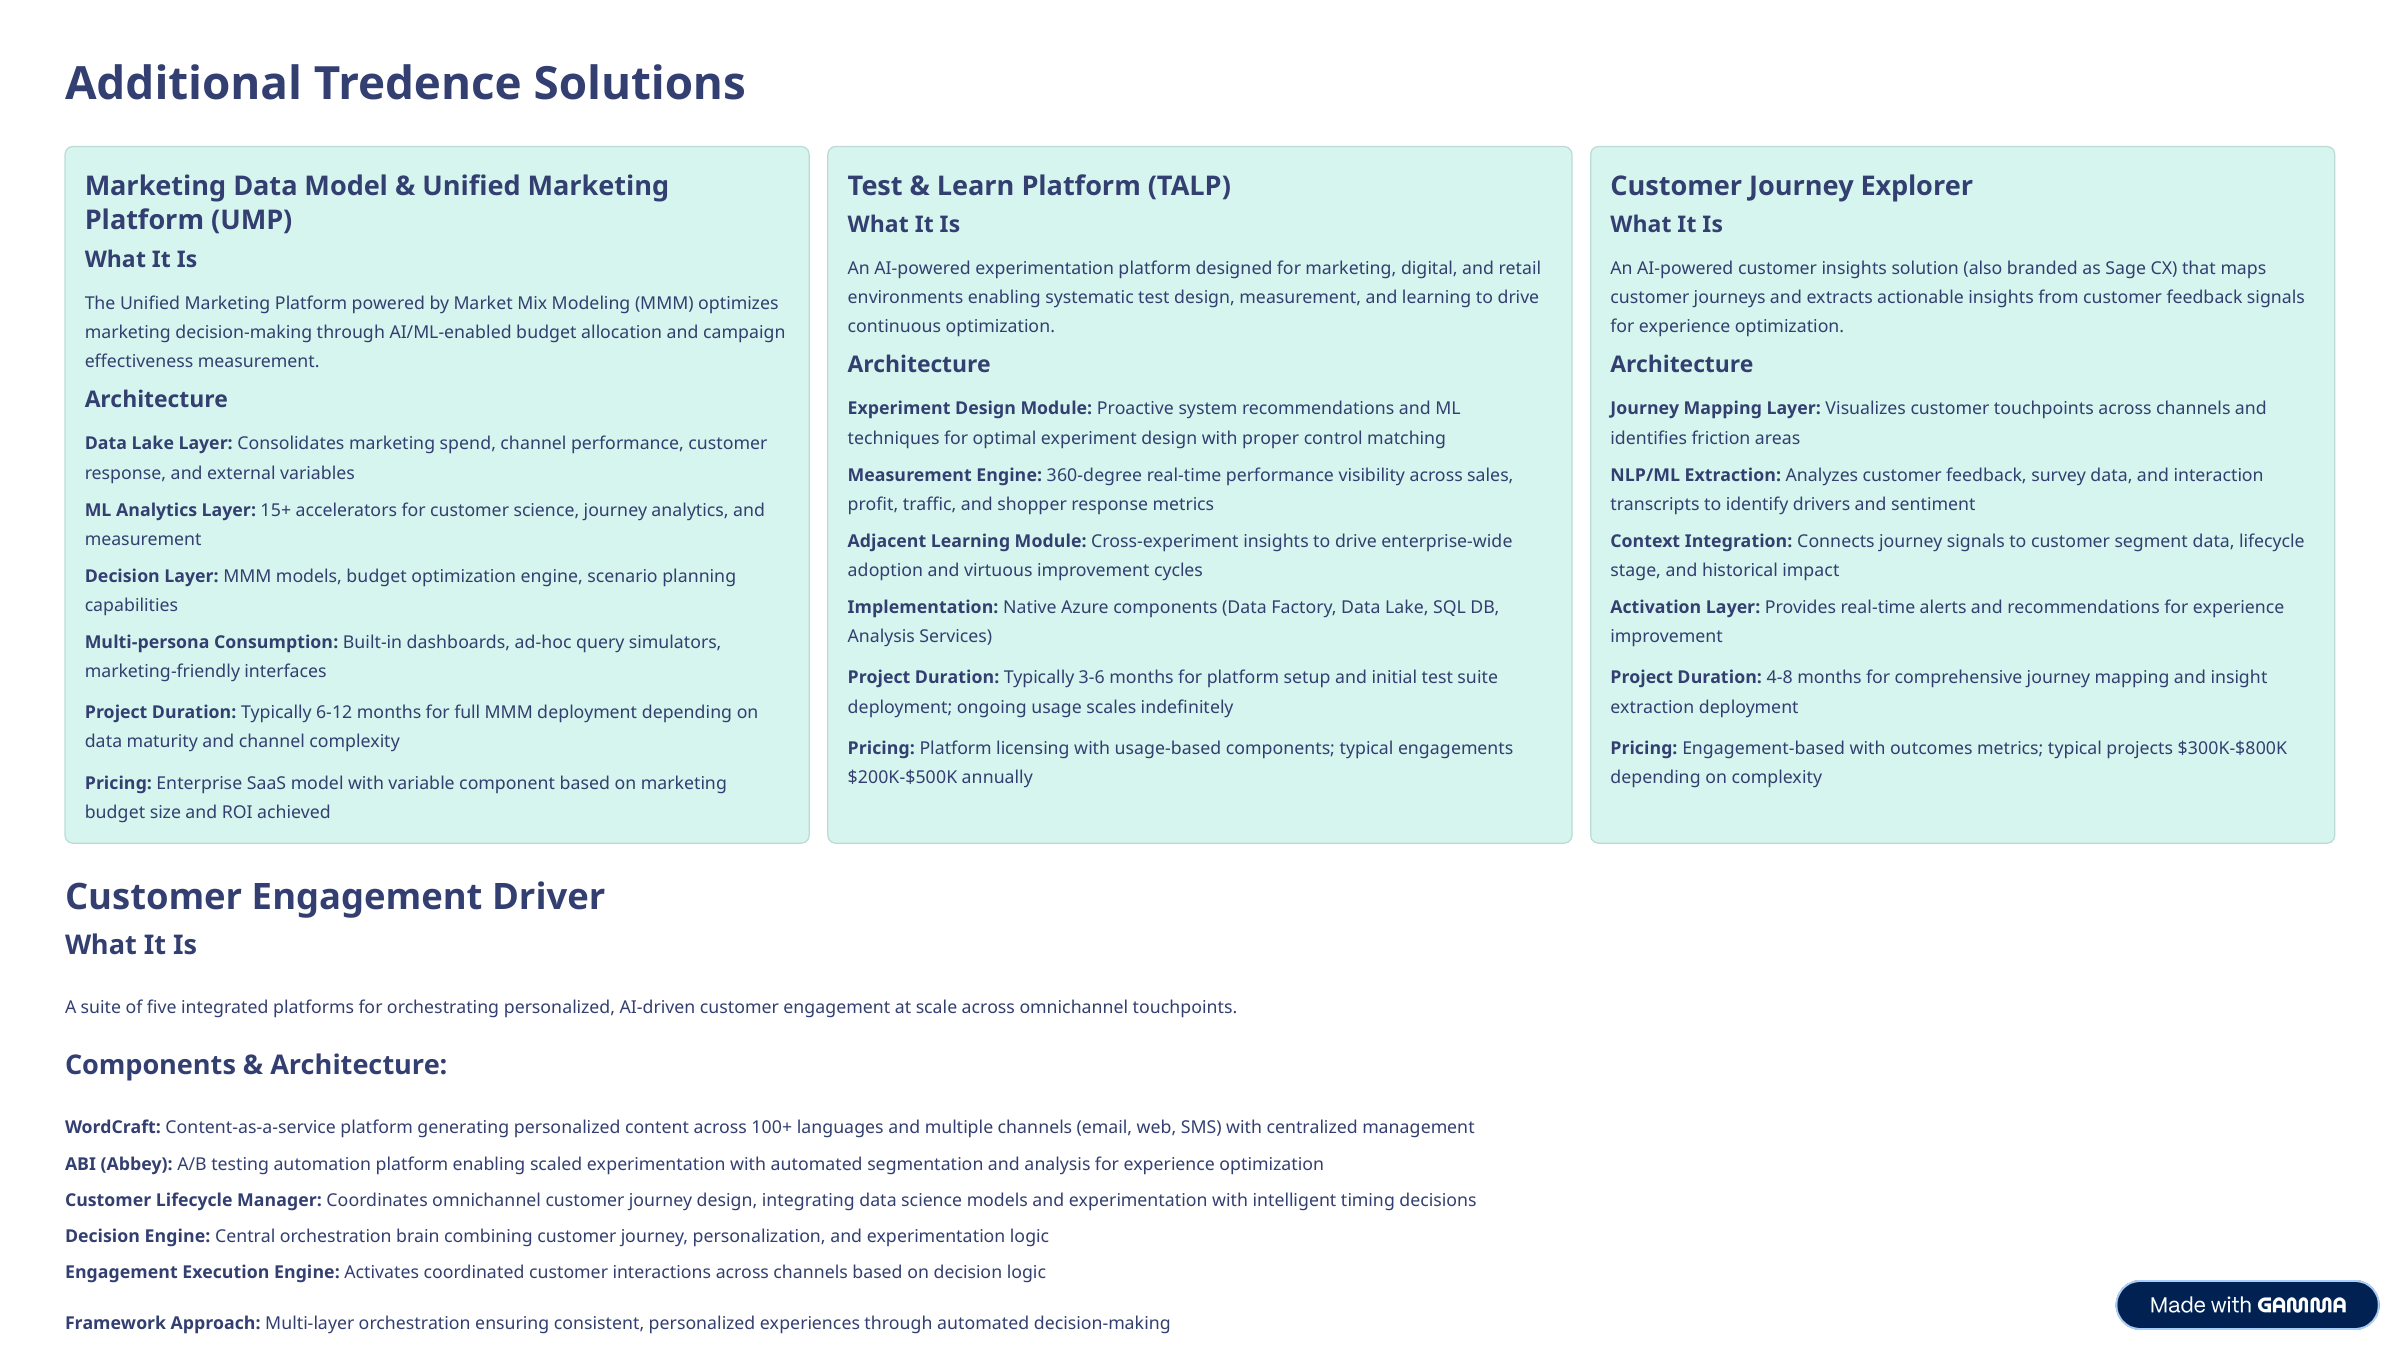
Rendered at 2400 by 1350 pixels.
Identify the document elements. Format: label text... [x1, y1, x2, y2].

text_box What It Is [84, 243, 318, 273]
text_box Activation Layer: Provides real-time alerts and recommendations for experience improvement [1610, 587, 2315, 648]
picture [2106, 1271, 2389, 1339]
text_box [65, 146, 810, 844]
text_box Project Duration: 4-8 months for comprehensive journey mapping and insight extraction deployment [1610, 658, 2315, 718]
text_box An AI-powered customer insights solution (also branded as Sage CX) that maps customer journeys and extracts actionable insights from customer feedback signals for experience optimization. [1610, 248, 2315, 339]
text_box Multi-persona Consumption: Built-in dashboards, ad-hoc query simulators, marketing-friendly interfaces [84, 622, 790, 682]
text_box Data Lake Layer: Consolidates marketing spend, channel performance, customer response, and external variables [84, 424, 790, 484]
text_box A suite of five integrated platforms for orchestrating personalized, AI-driven customer engagement at scale across omnichannel touchpoints. [65, 987, 2335, 1018]
text_box Decision Layer: MMM models, budget optimization engine, scenario planning capabilities [84, 556, 790, 616]
text_box What It Is [1610, 208, 1843, 238]
text_box Implementation: Native Azure components (Data Factory, Data Lake, SQL DB, Analysis Services) [847, 587, 1553, 648]
text_box Architecture [84, 384, 318, 414]
text_box Engagement Execution Engine: Activates coordinated customer interactions across channels based on decision logic [65, 1253, 2335, 1284]
text_box Context Integration: Connects journey signals to customer segment data, lifecycle stage, and historical impact [1610, 521, 2315, 581]
text_box Framework Approach: Multi-layer orchestration ensuring consistent, personalized experiences through automated decision-making [65, 1303, 2335, 1334]
text_box [1590, 146, 2335, 844]
text_box Additional Tredence Solutions [65, 51, 942, 110]
text_box Decision Engine: Central orchestration brain combining customer journey, personalization, and experimentation logic [65, 1217, 2335, 1247]
text_box [827, 146, 1573, 844]
text_box ABI (Abbey): A/B testing automation platform enabling scaled experimentation with automated segmentation and analysis for experience optimization [65, 1144, 2335, 1175]
text_box Project Duration: Typically 6-12 months for full MMM deployment depending on data maturity and channel complexity [84, 693, 790, 753]
text_box What It Is [847, 208, 1081, 238]
text_box Components & Architecture: [65, 1045, 566, 1081]
text_box WordCraft: Content-as-a-service platform generating personalized content across 100+ languages and multiple channels (email, web, SMS) with centralized management [65, 1108, 2335, 1138]
text_box What It Is [65, 925, 345, 960]
text_box ML Analytics Layer: 15+ accelerators for customer science, journey analytics, and measurement [84, 490, 790, 550]
text_box Customer Engagement Driver [65, 871, 760, 918]
text_box Architecture [1610, 349, 1843, 379]
text_box Adjacent Learning Module: Cross-experiment insights to drive enterprise-wide adoption and virtuous improvement cycles [847, 521, 1553, 581]
text_box Architecture [847, 349, 1081, 379]
text_box NLP/ML Extraction: Analyzes customer feedback, survey data, and interaction transcripts to identify drivers and sentiment [1610, 455, 2315, 515]
text_box An AI-powered experimentation platform designed for marketing, digital, and retail environments enabling systematic test design, measurement, and learning to drive continuous optimization. [847, 248, 1553, 339]
text_box Customer Lifecycle Manager: Coordinates omnichannel customer journey design, integrating data science models and experimentation with intelligent timing decisions [65, 1180, 2335, 1211]
text_box Project Duration: Typically 3-6 months for platform setup and initial test suite deployment; ongoing usage scales indefinitely [847, 658, 1553, 718]
text_box Experiment Design Module: Proactive system recommendations and ML techniques for optimal experiment design with proper control matching [847, 389, 1553, 449]
text_box Pricing: Engagement-based with outcomes metrics; typical projects $300K-$800K depending on complexity [1610, 728, 2315, 789]
text_box Measurement Engine: 360-degree real-time performance visibility across sales, profit, traffic, and shopper response metrics [847, 455, 1553, 515]
text_box Journey Mapping Layer: Visualizes customer touchpoints across channels and identifies friction areas [1610, 389, 2315, 449]
text_box The Unified Marketing Platform powered by Market Mix Modeling (MMM) optimizes marketing decision-making through AI/ML-enabled budget allocation and campaign effectiveness measurement. [84, 283, 790, 373]
text_box Customer Journey Explorer [1610, 166, 2090, 202]
text_box Pricing: Platform licensing with usage-based components; typical engagements $200K-$500K annually [847, 728, 1553, 789]
text_box Test & Learn Platform (TALP) [847, 166, 1349, 202]
text_box Pricing: Enterprise SaaS model with variable component based on marketing budget size and ROI achieved [84, 763, 790, 824]
text_box Marketing Data Model & Unified Marketing Platform (UMP) [84, 166, 790, 236]
